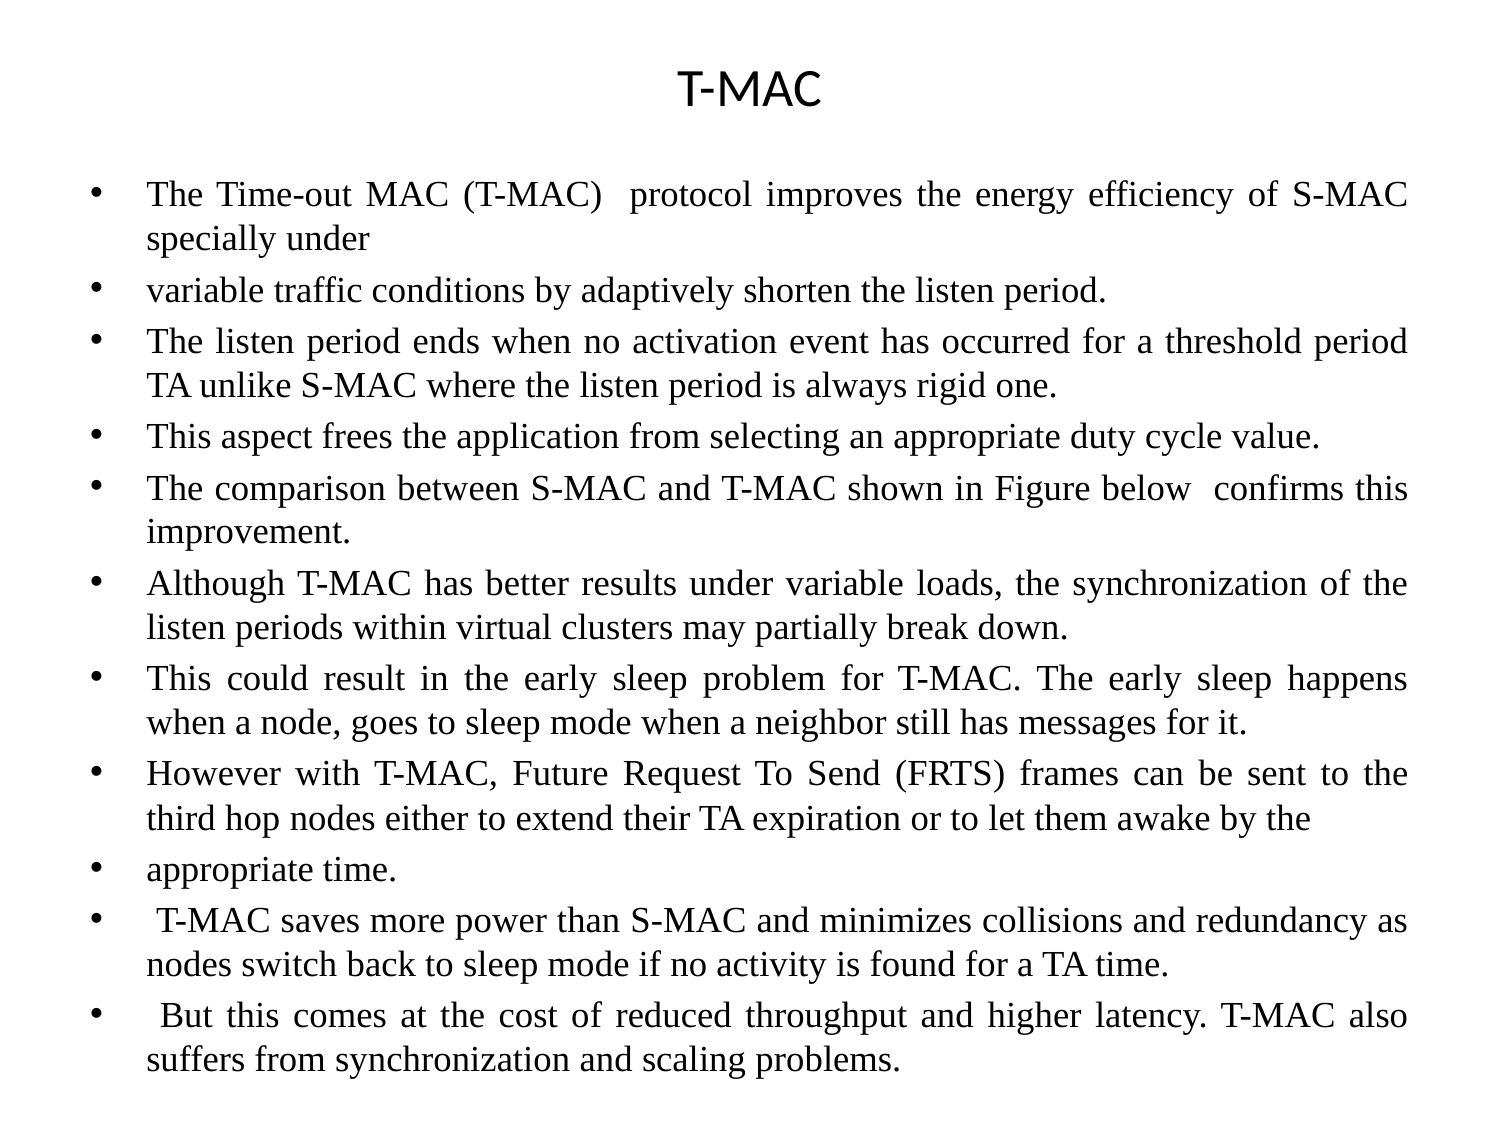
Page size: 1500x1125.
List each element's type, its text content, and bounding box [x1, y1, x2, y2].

list The Time-out MAC (T-MAC) protocol improves the energy efficiency of S-MAC specially under variable traffic conditions by adaptively shorten the listen period. The listen period ends when no activation event has occurred for a threshold period TA unlike S-MAC where the listen period is always rigid one. This aspect frees the application from selecting an appropriate duty cycle value. The comparison between S-MAC and T-MAC shown in Figure below confirms this improvement. Although T-MAC has better results under variable loads, the synchronization of the listen periods within virtual clusters may partially break down. This could result in the early sleep problem for T-MAC. The early sleep happens when a node, goes to sleep mode when a neighbor still has messages for it. However with T-MAC, Future Request To Send (FRTS) frames can be sent to the third hop nodes either to extend their TA expiration or to let them awake by the appropriate time. T-MAC saves more power than S-MAC and minimizes collisions and redundancy as nodes switch back to sleep mode if no activity is found for a TA time. But this comes at the cost of reduced throughput and higher latency. T-MAC also suffers from synchronization and scaling problems. [75, 162, 1425, 1093]
title T-MAC [75, 45, 1425, 125]
